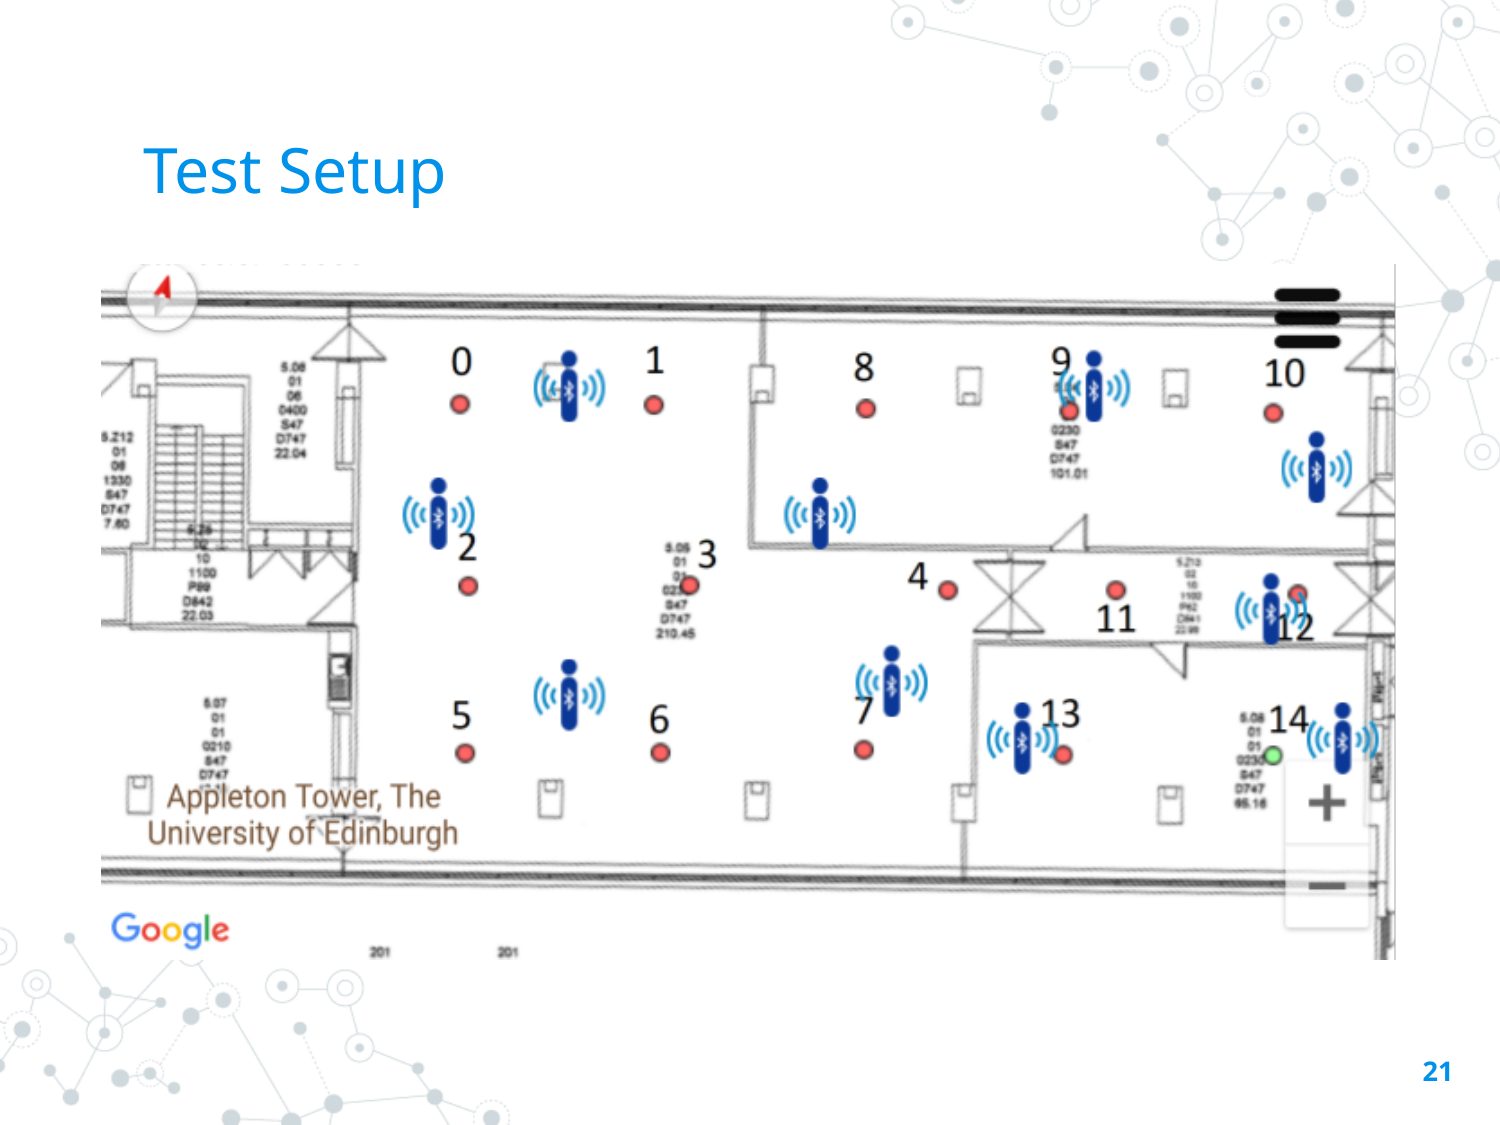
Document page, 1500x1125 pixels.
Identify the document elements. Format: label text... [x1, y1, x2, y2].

title Test Setup [128, 67, 1372, 222]
slide_number ‹#› [1378, 1038, 1469, 1125]
picture [0, 0, 1500, 1125]
